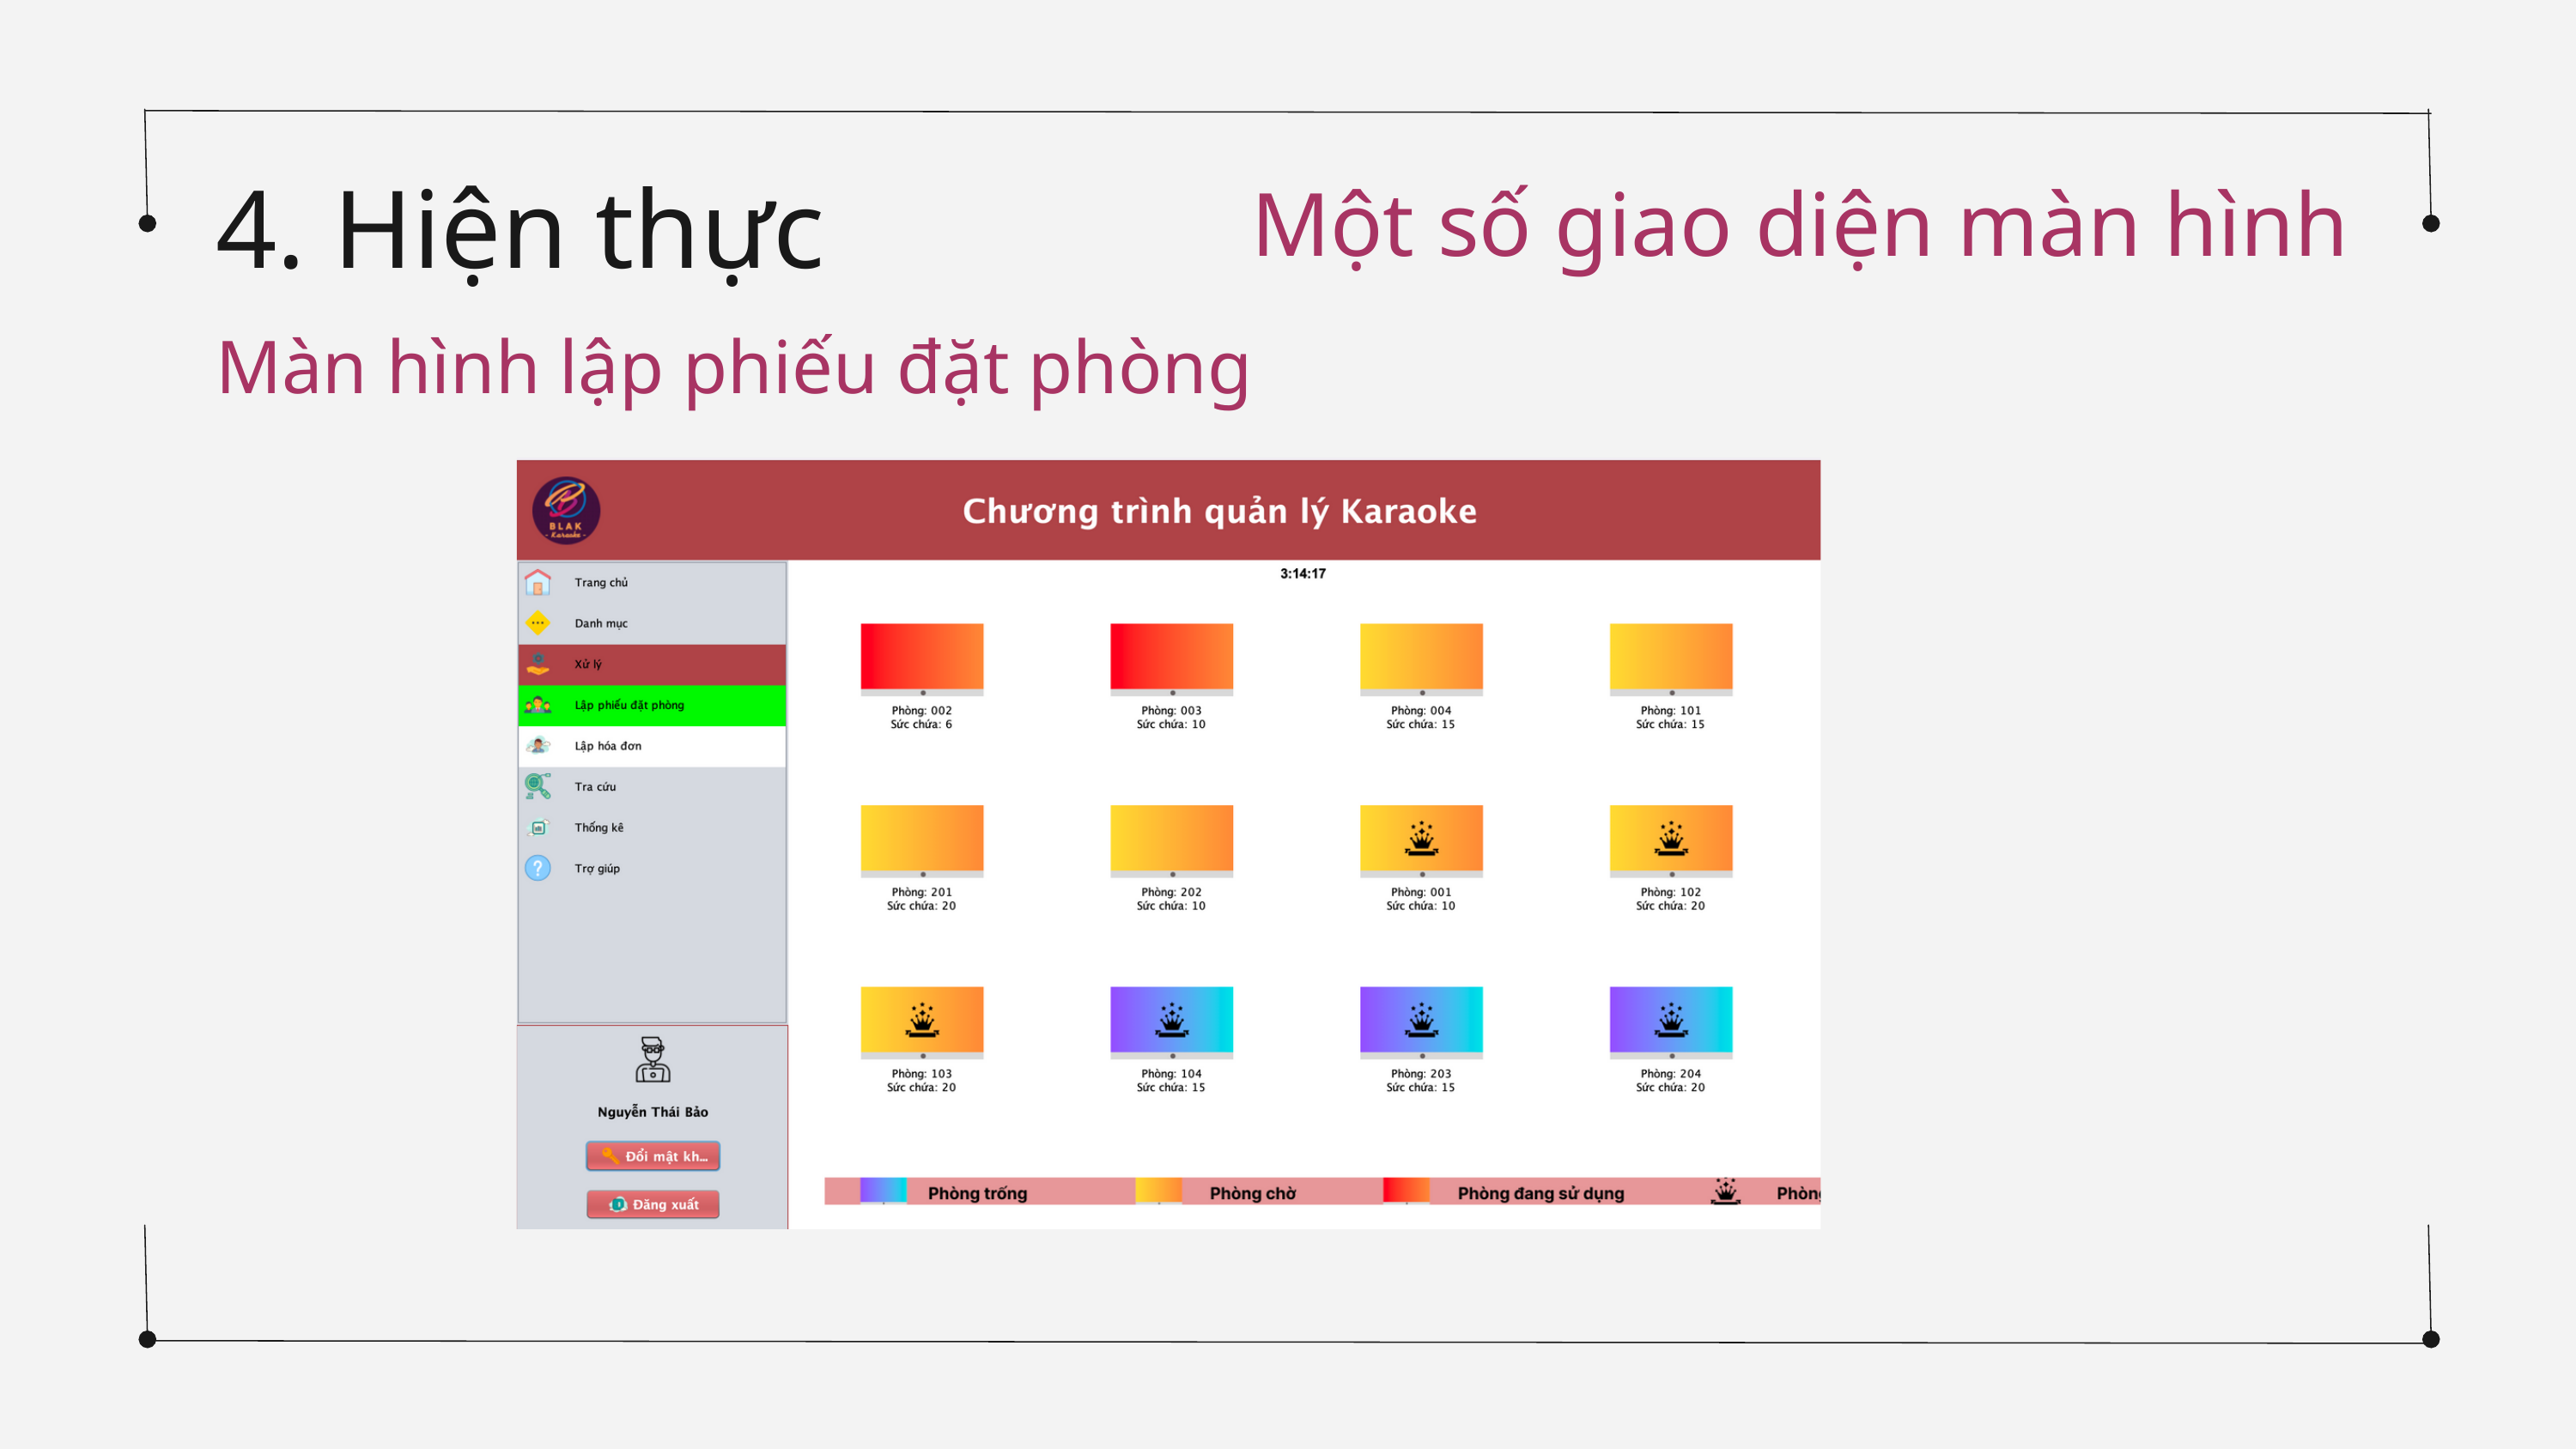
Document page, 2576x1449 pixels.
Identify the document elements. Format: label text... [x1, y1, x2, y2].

text_box 4. Hiện thực [216, 161, 910, 291]
text_box Màn hình lập phiếu đặt phòng [216, 320, 1574, 409]
text_box [2428, 109, 2440, 233]
text_box Một số giao diện màn hình [1251, 168, 2429, 274]
text_box [138, 1225, 157, 1349]
text_box [138, 109, 157, 233]
text_box [2421, 1225, 2440, 1349]
text_box [516, 458, 1821, 1229]
